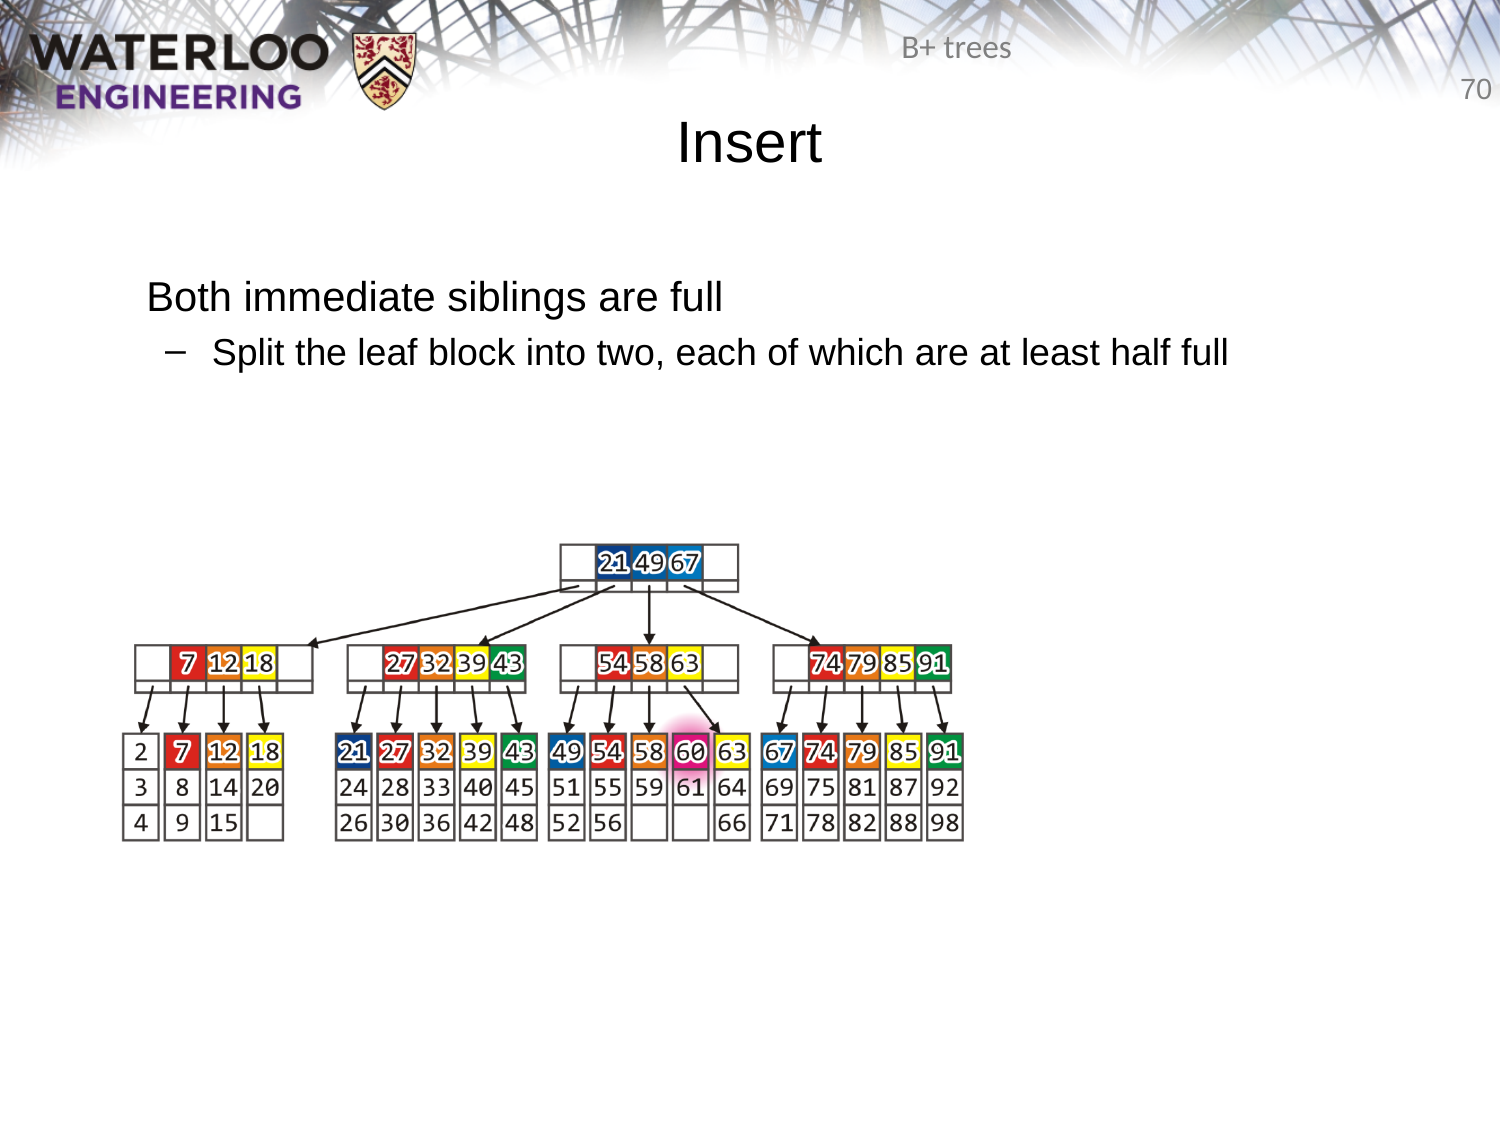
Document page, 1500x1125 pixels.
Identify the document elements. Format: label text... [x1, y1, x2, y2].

list Both immediate siblings are full Split the leaf block into two, each of which are at least half full [74, 262, 1426, 1006]
picture [0, 0, 1500, 1125]
title Insert [74, 44, 1426, 233]
